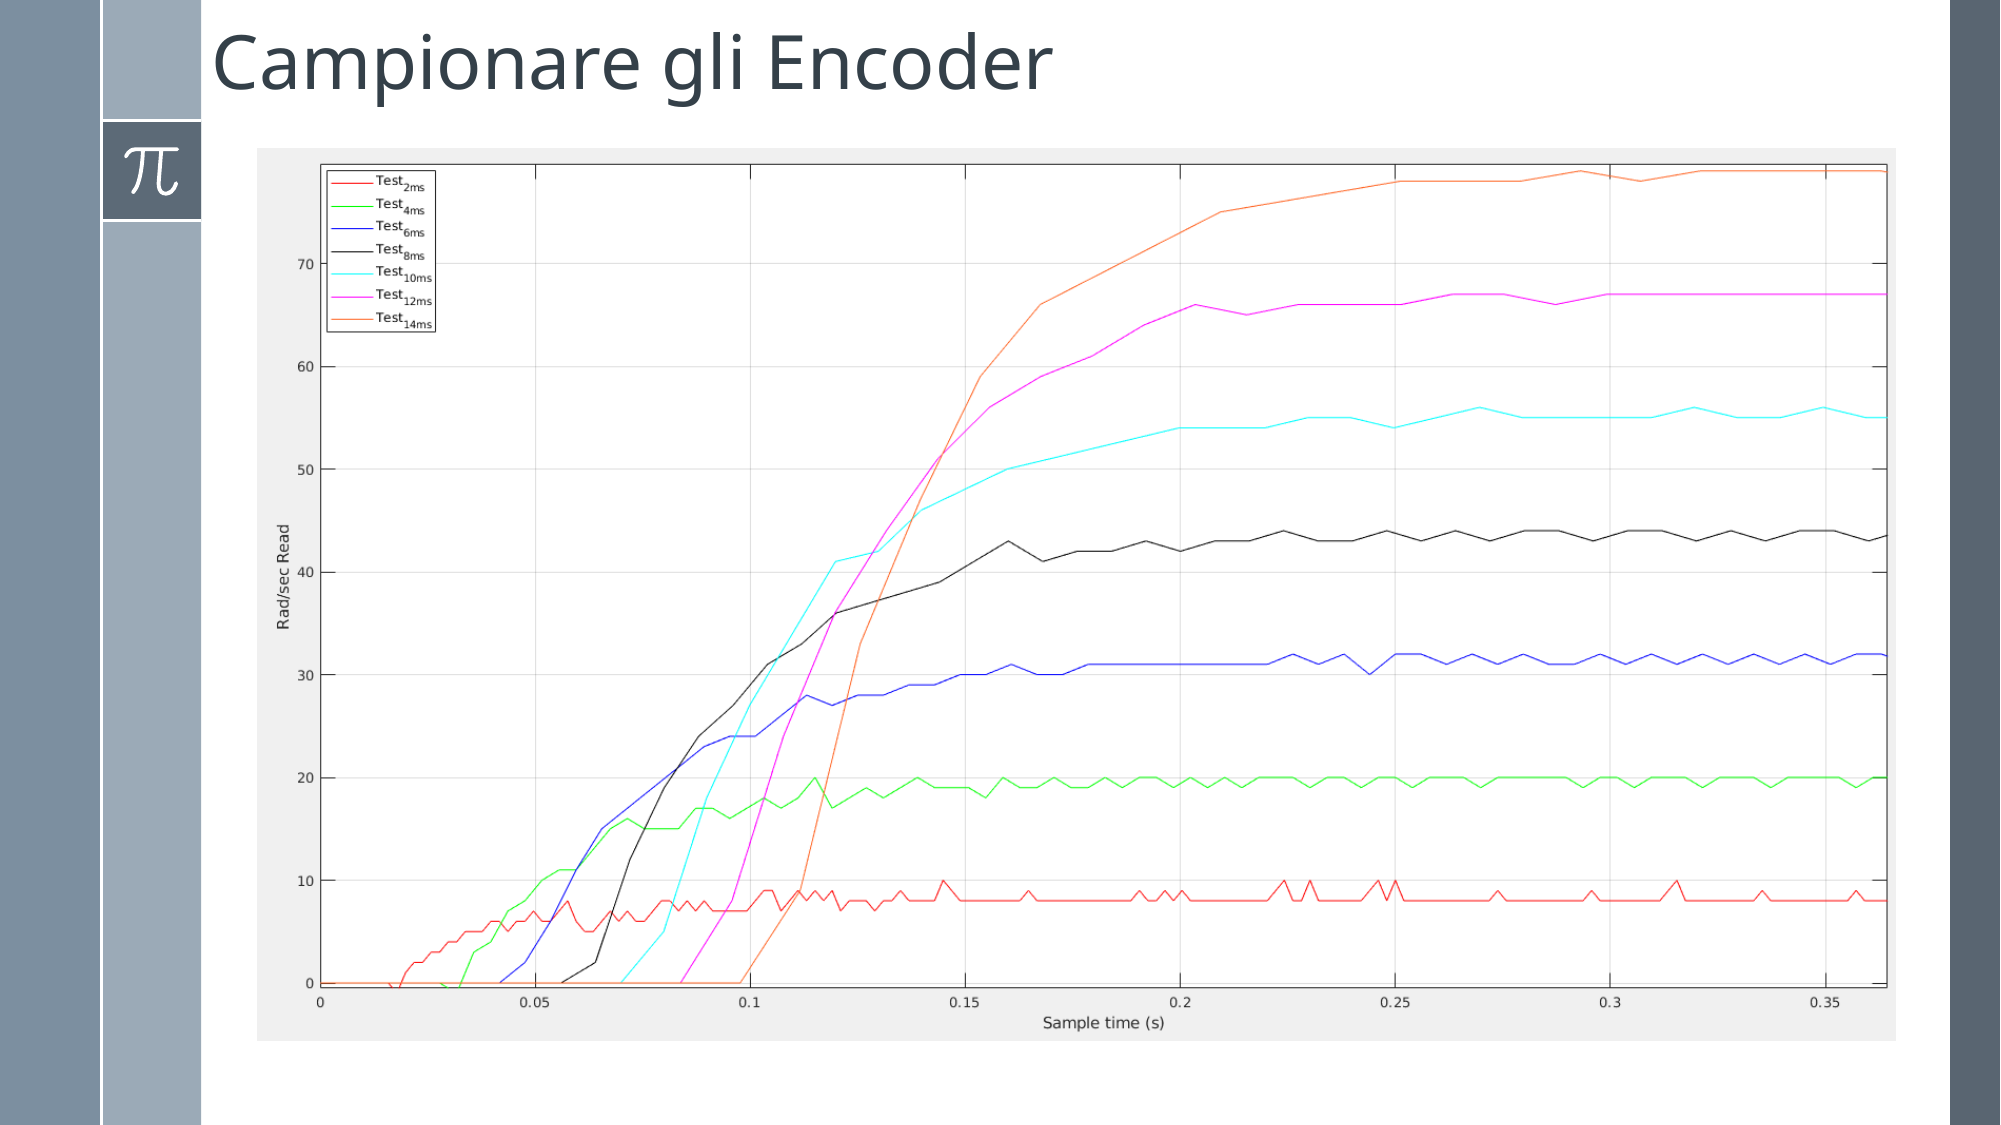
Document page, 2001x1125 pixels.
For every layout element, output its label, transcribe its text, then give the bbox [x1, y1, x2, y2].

title Campionare gli Encoder [196, 7, 1802, 114]
picture [257, 148, 1896, 1041]
